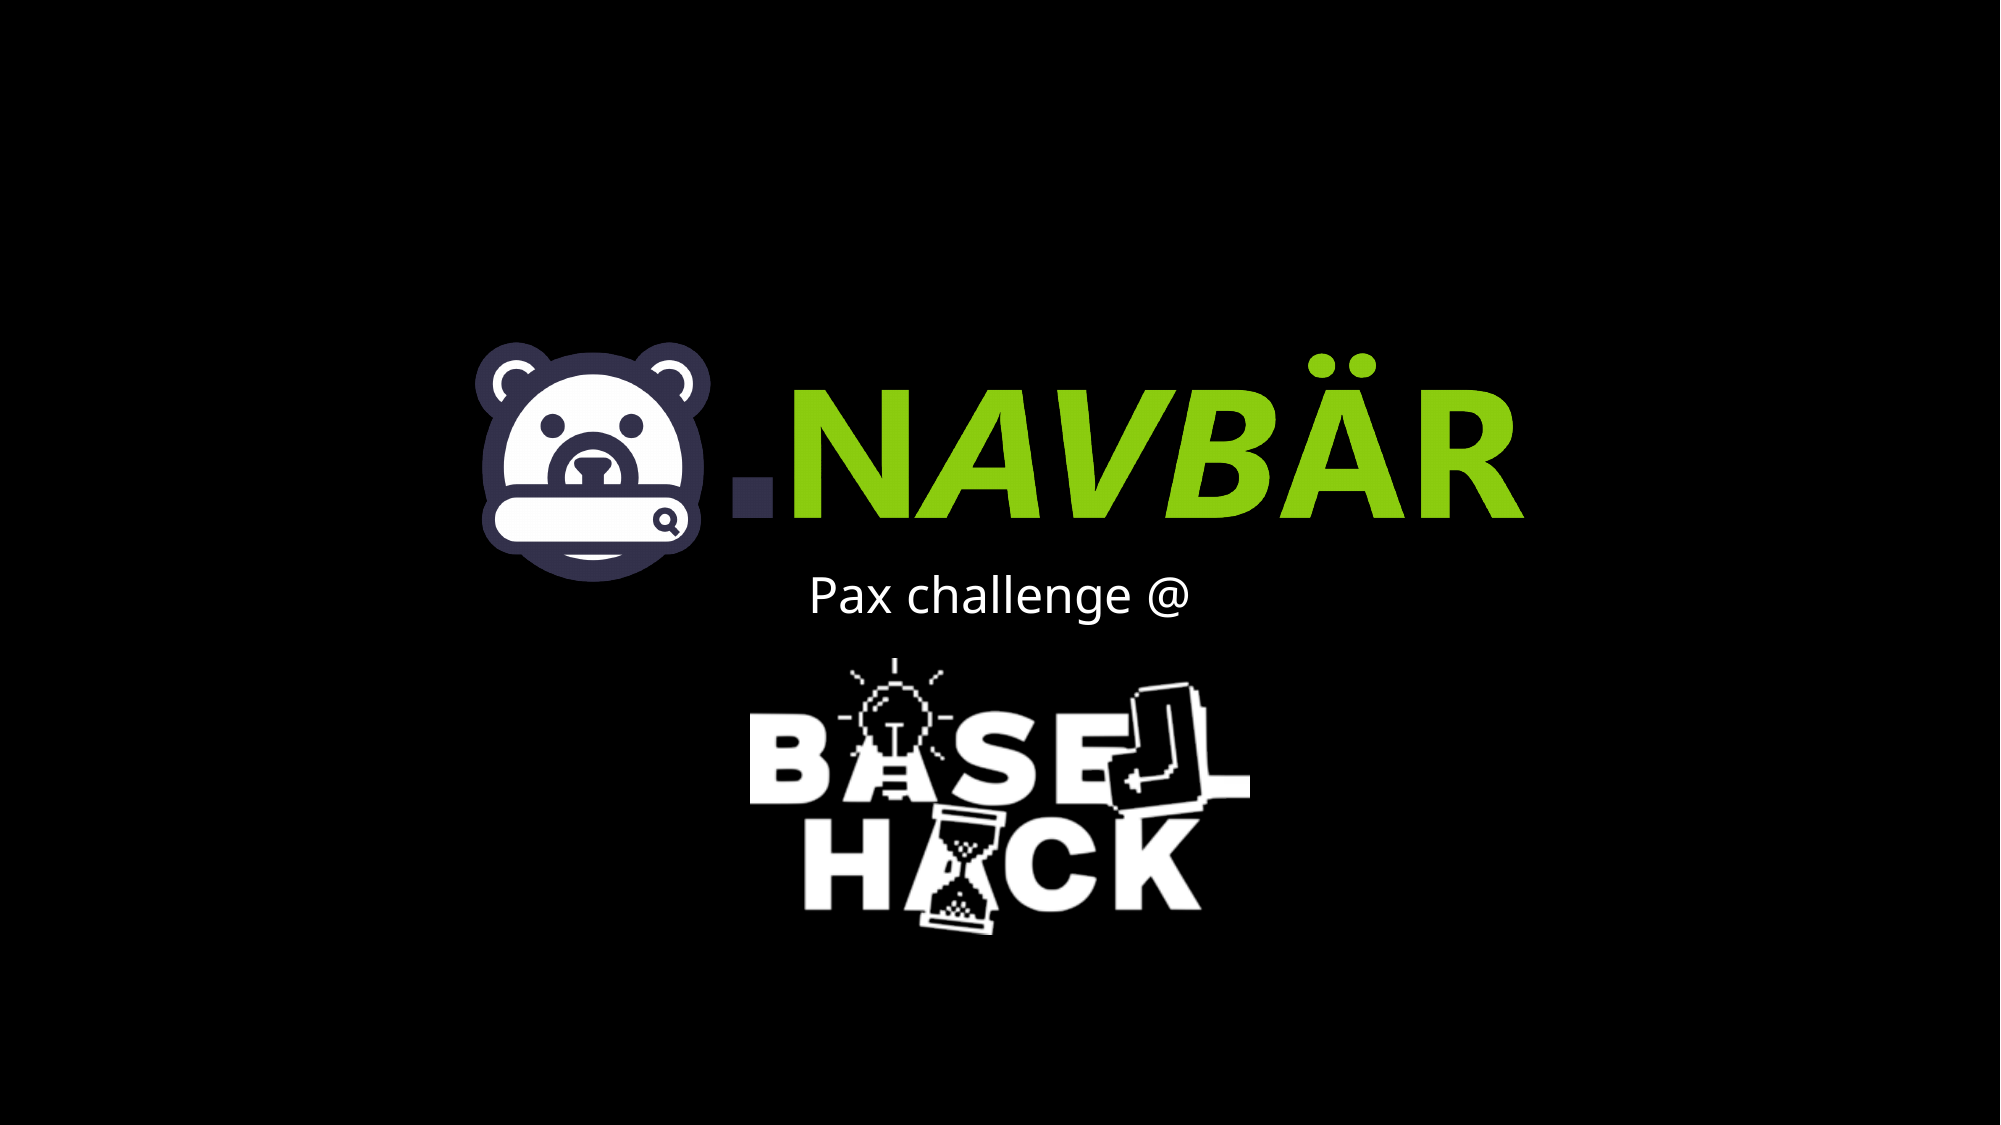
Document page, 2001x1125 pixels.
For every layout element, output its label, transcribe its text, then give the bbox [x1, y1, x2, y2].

picture [749, 657, 1251, 936]
subtitle Pax challenge @ [249, 562, 1750, 835]
picture [474, 342, 1526, 582]
